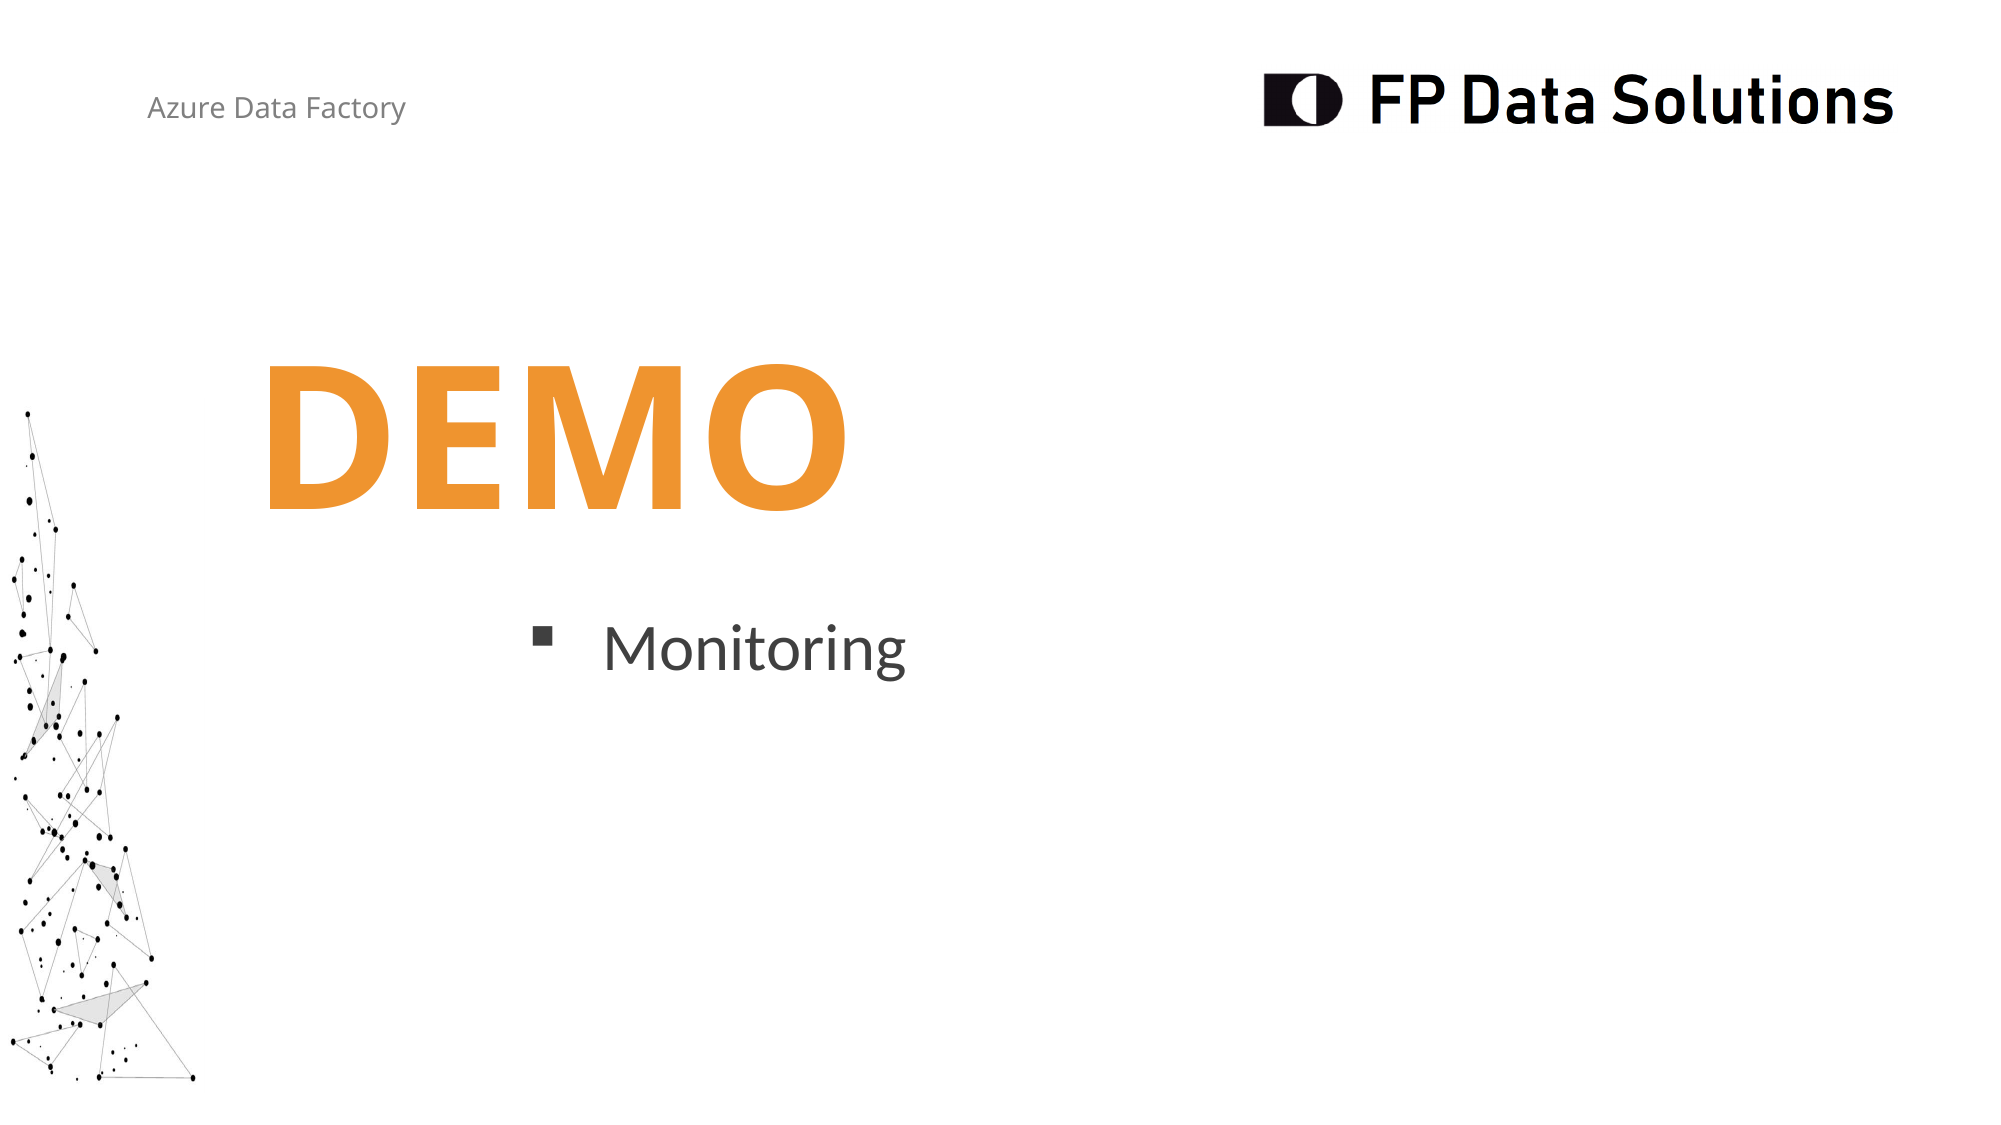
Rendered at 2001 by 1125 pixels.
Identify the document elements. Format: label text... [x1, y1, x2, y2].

text_box Monitoring [512, 596, 922, 692]
picture [0, 398, 205, 1093]
picture [1257, 64, 1898, 133]
text_box DEMO [237, 329, 872, 560]
